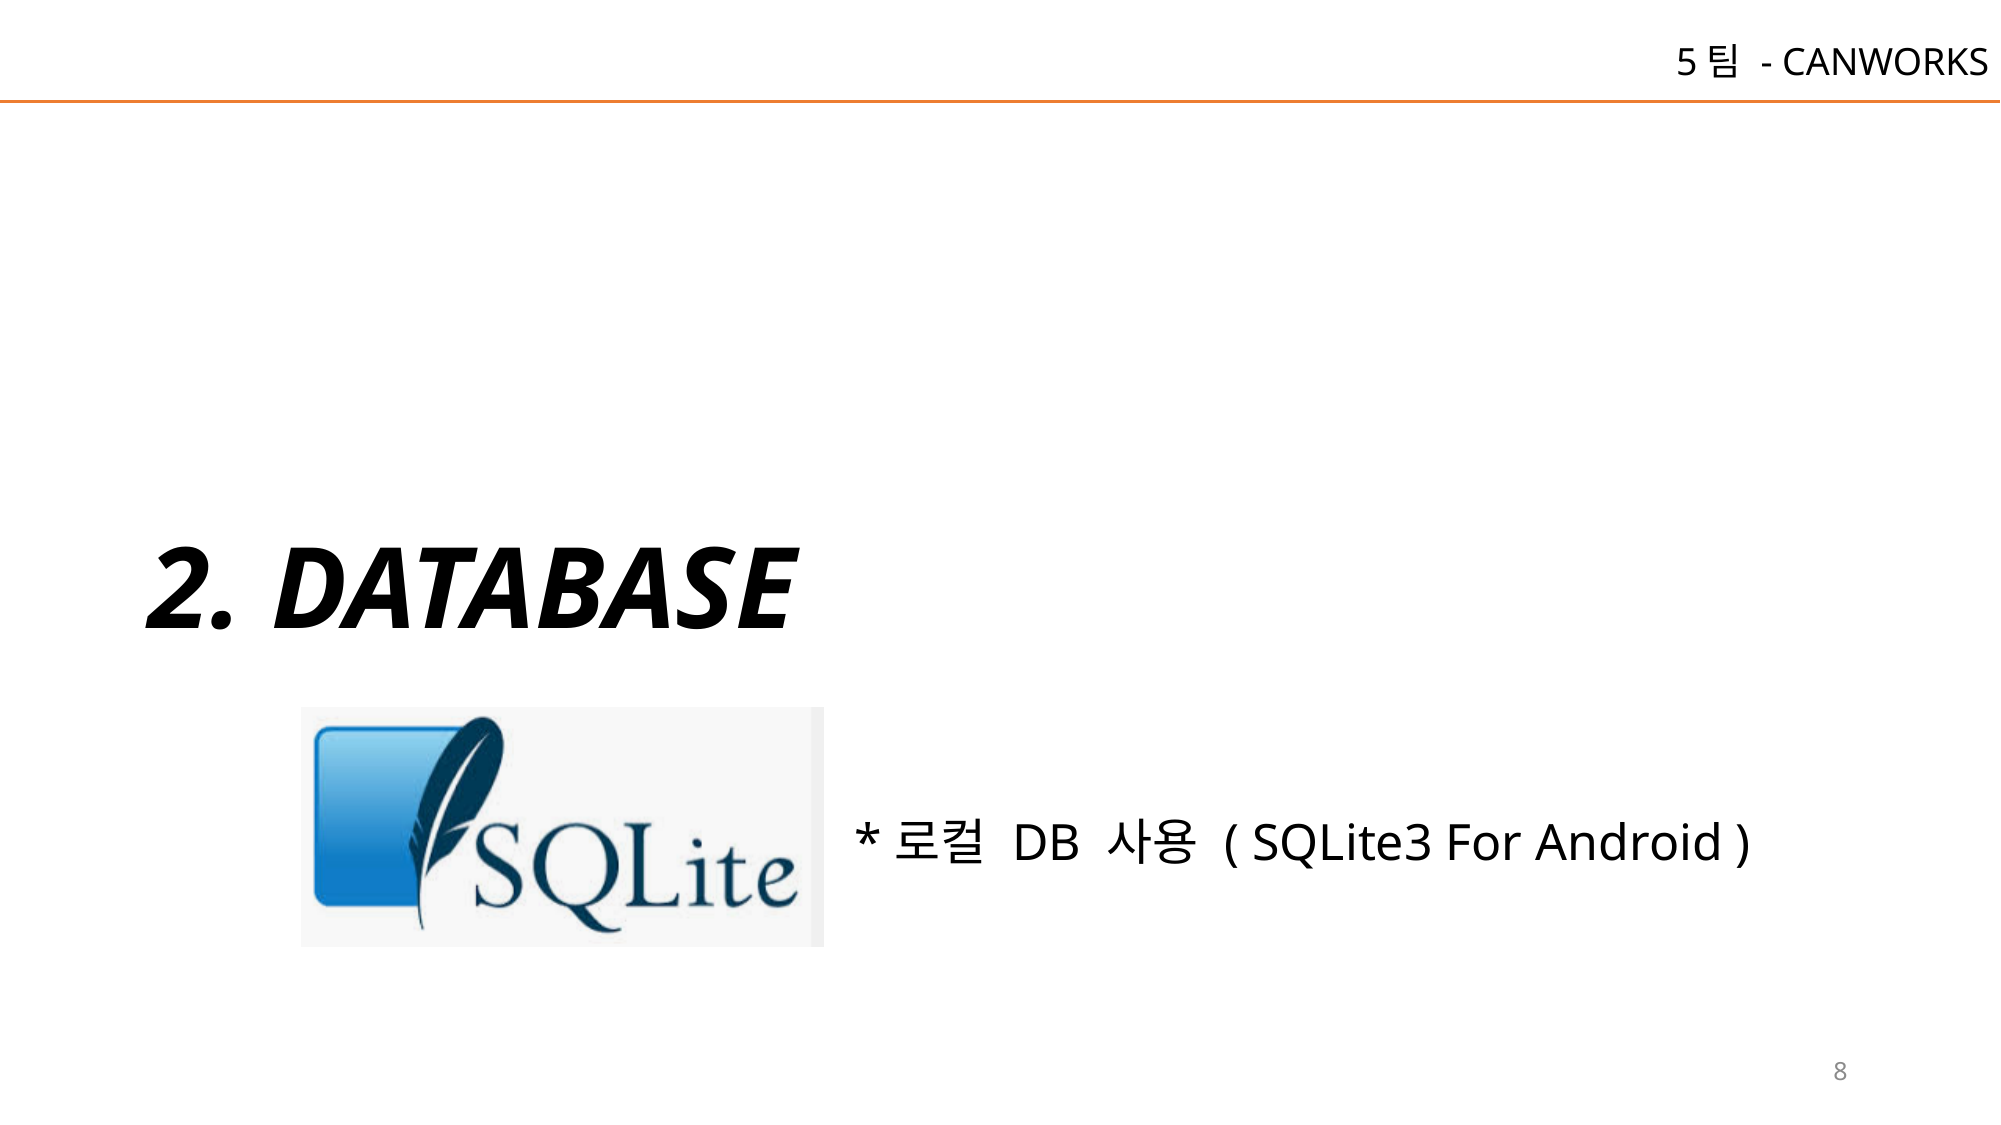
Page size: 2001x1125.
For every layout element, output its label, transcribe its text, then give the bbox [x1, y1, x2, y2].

picture [301, 707, 824, 947]
text_box 5팀 - CANWORKS [1661, 30, 2000, 91]
slide_number 8 [1412, 1042, 1863, 1103]
text_box 2. DATABASE [133, 509, 1847, 659]
text_box *로컬 DB 사용 ( SQLite3 For Android ) [840, 803, 1767, 879]
